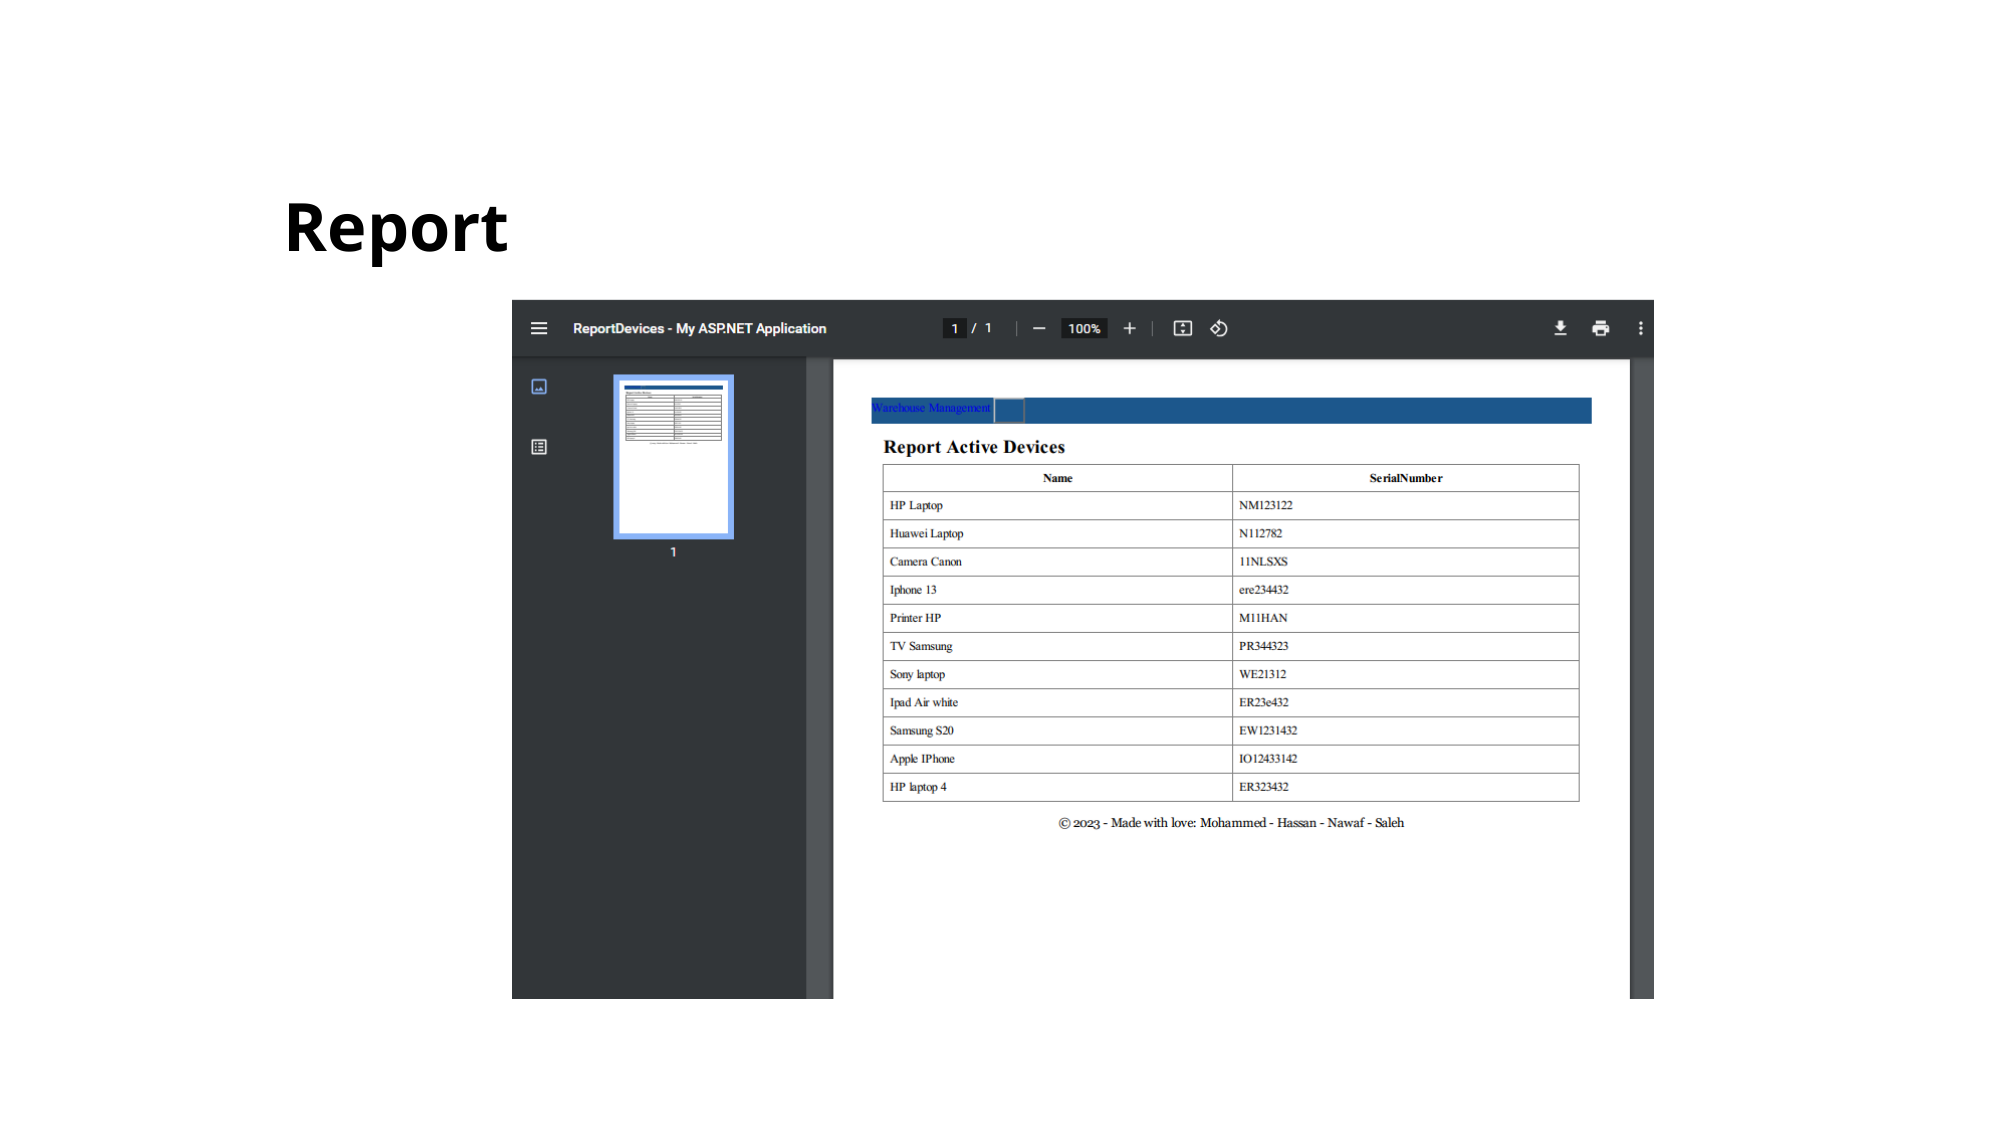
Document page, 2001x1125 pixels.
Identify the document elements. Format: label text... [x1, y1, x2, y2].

title Report [268, 112, 1732, 338]
picture [512, 292, 1654, 999]
